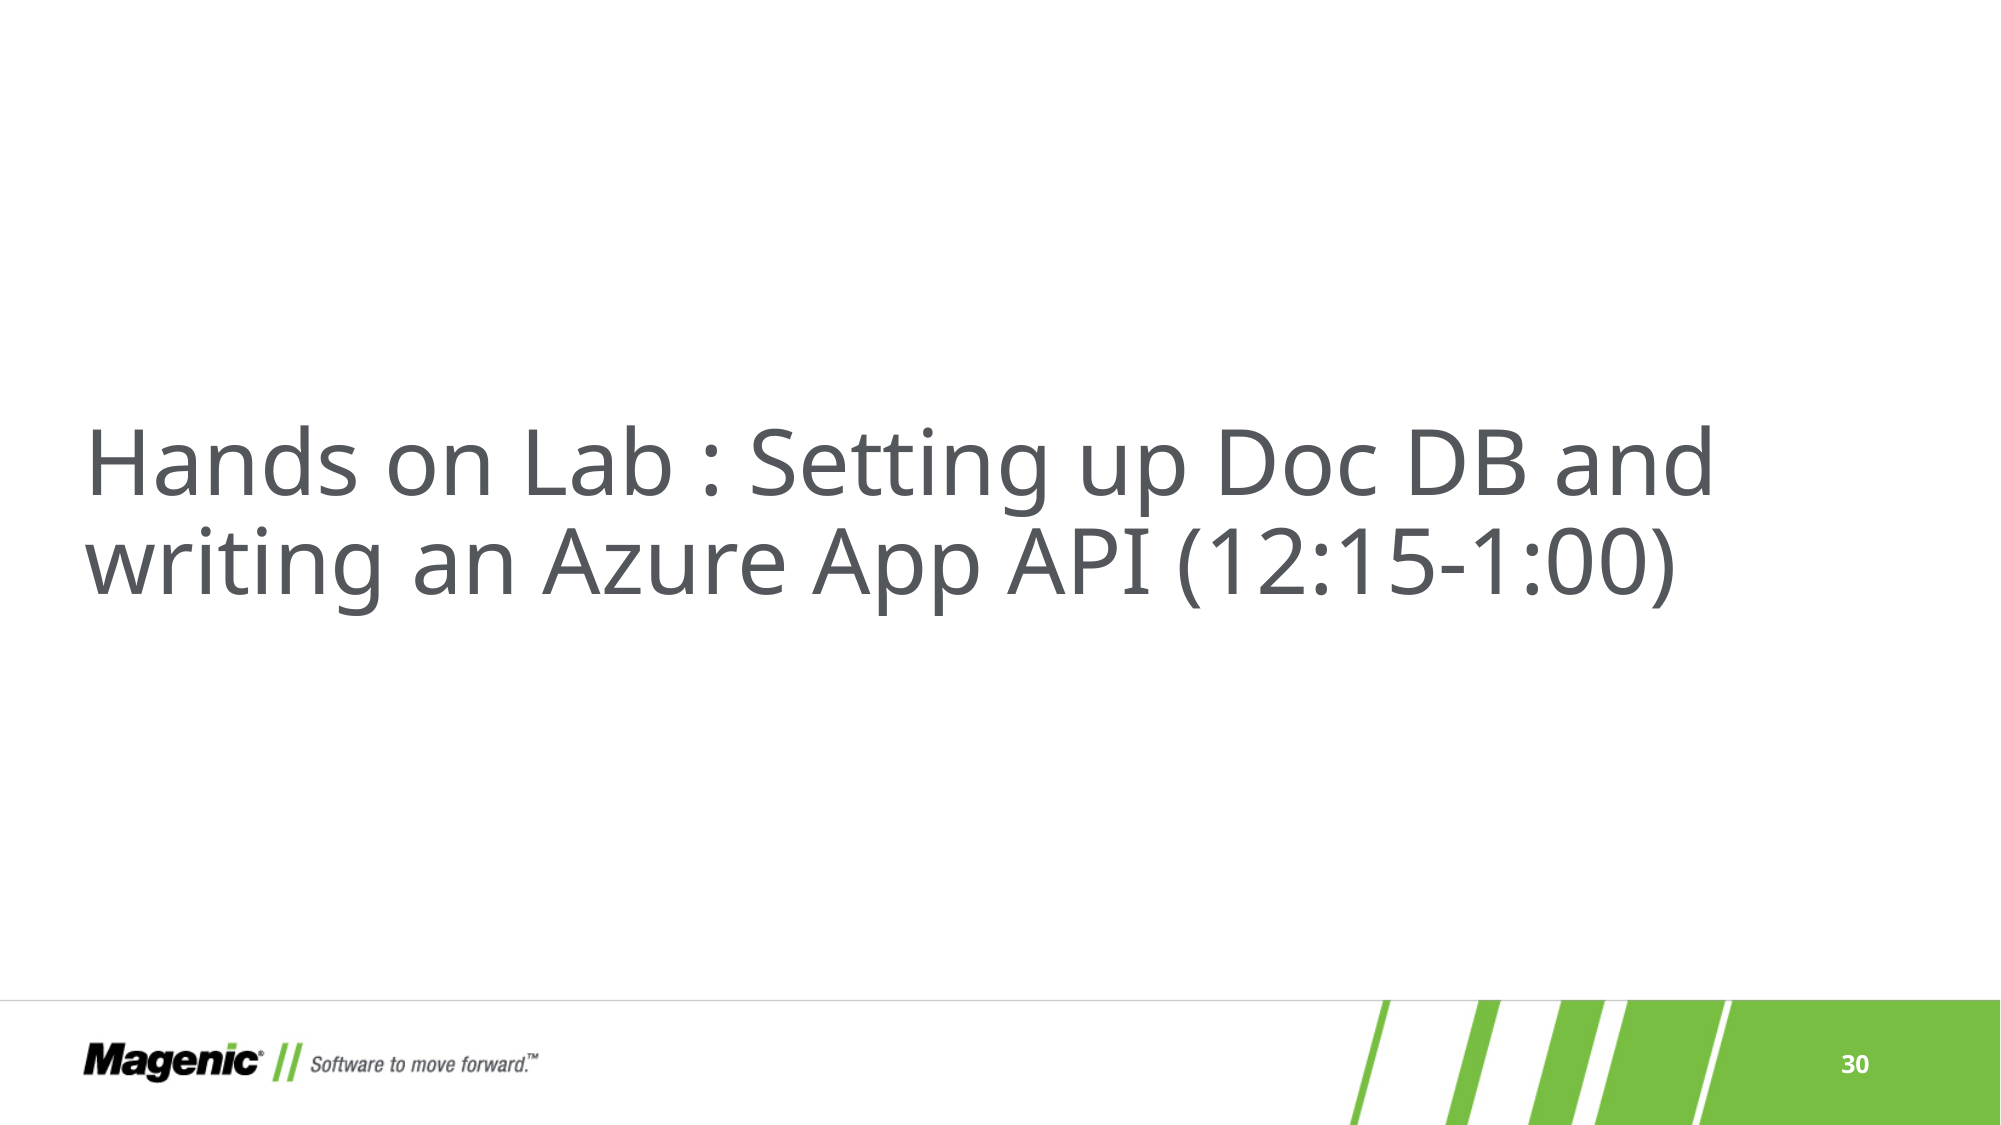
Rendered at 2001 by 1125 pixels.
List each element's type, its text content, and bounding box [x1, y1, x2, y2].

picture [0, 0, 2001, 1125]
title Hands on Lab : Setting up Doc DB and writing an Azure App API (12:15-1:00) [69, 470, 1944, 560]
